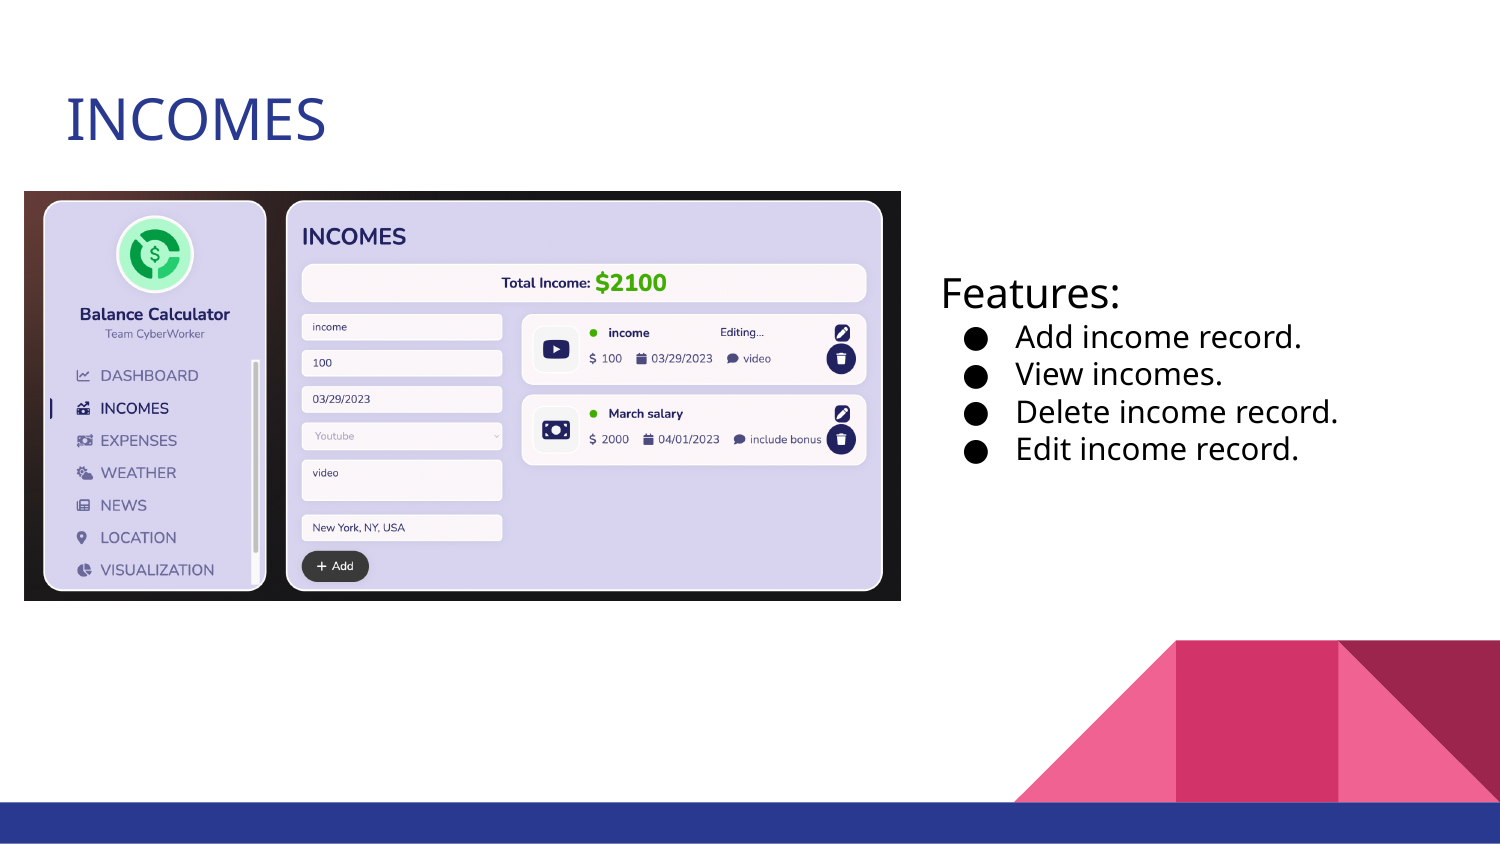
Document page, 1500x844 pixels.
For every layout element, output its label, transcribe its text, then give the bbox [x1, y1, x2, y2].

picture [24, 191, 901, 601]
text_box Features: Add income record. View incomes. Delete income record. Edit income record. [925, 251, 1425, 482]
title INCOMES [51, 67, 1449, 167]
